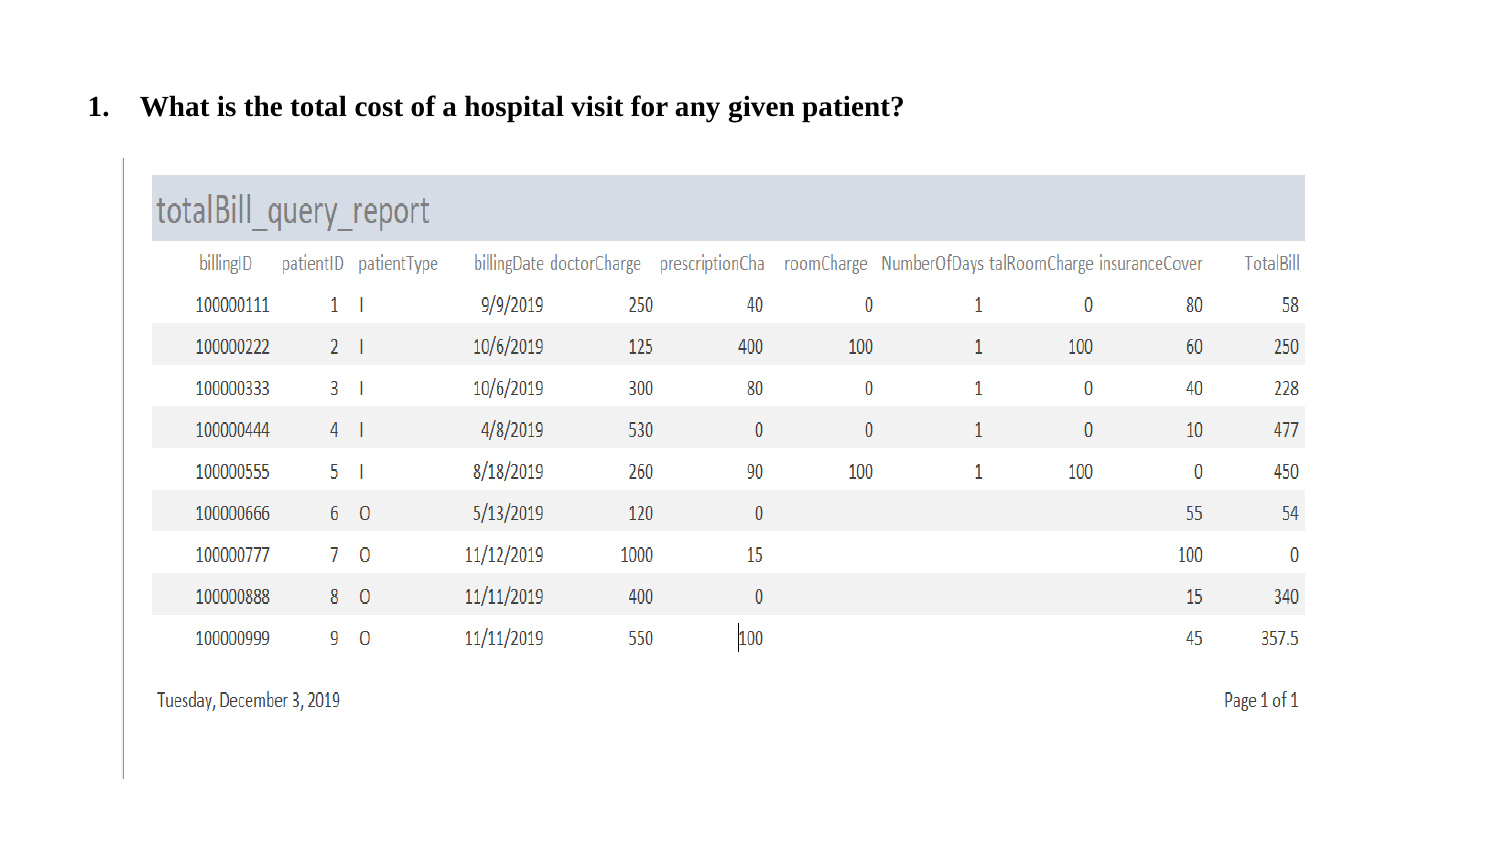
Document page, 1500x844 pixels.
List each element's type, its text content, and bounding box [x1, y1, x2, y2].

title What is the total cost of a hospital visit for any given patient? [49, 67, 1448, 173]
picture [120, 157, 1333, 780]
